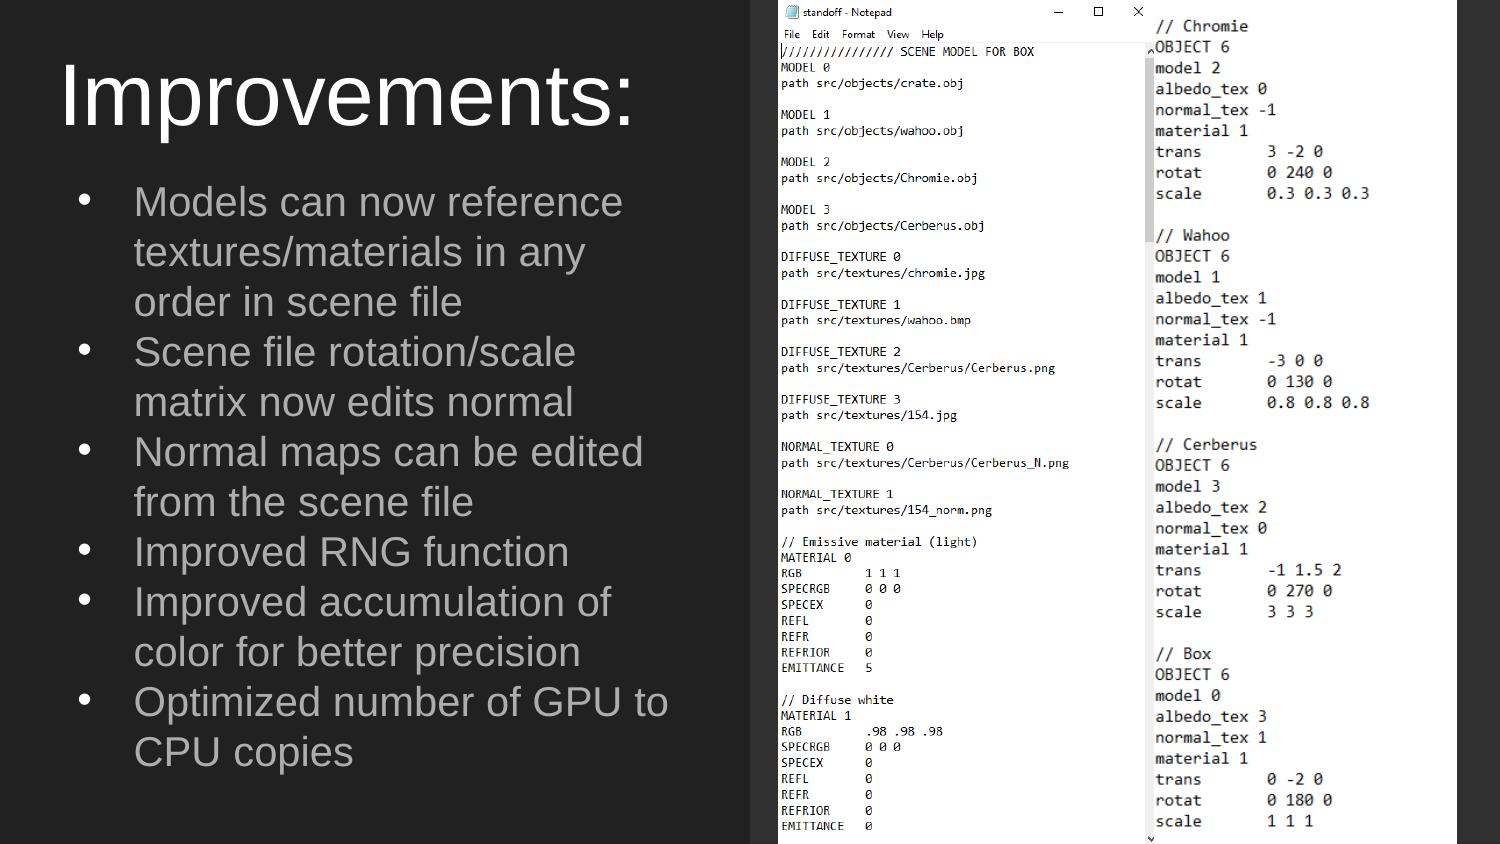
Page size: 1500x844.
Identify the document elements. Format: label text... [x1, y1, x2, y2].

title Improvements: [43, 19, 708, 159]
picture [777, 0, 1457, 844]
subtitle Models can now reference textures/materials in any order in scene file Scene file rotation/scale matrix now edits normal Normal maps can be edited from the scene file Improved RNG function Improved accumulation of color for better precision Optimized number of GPU to CPU copies [43, 159, 708, 825]
